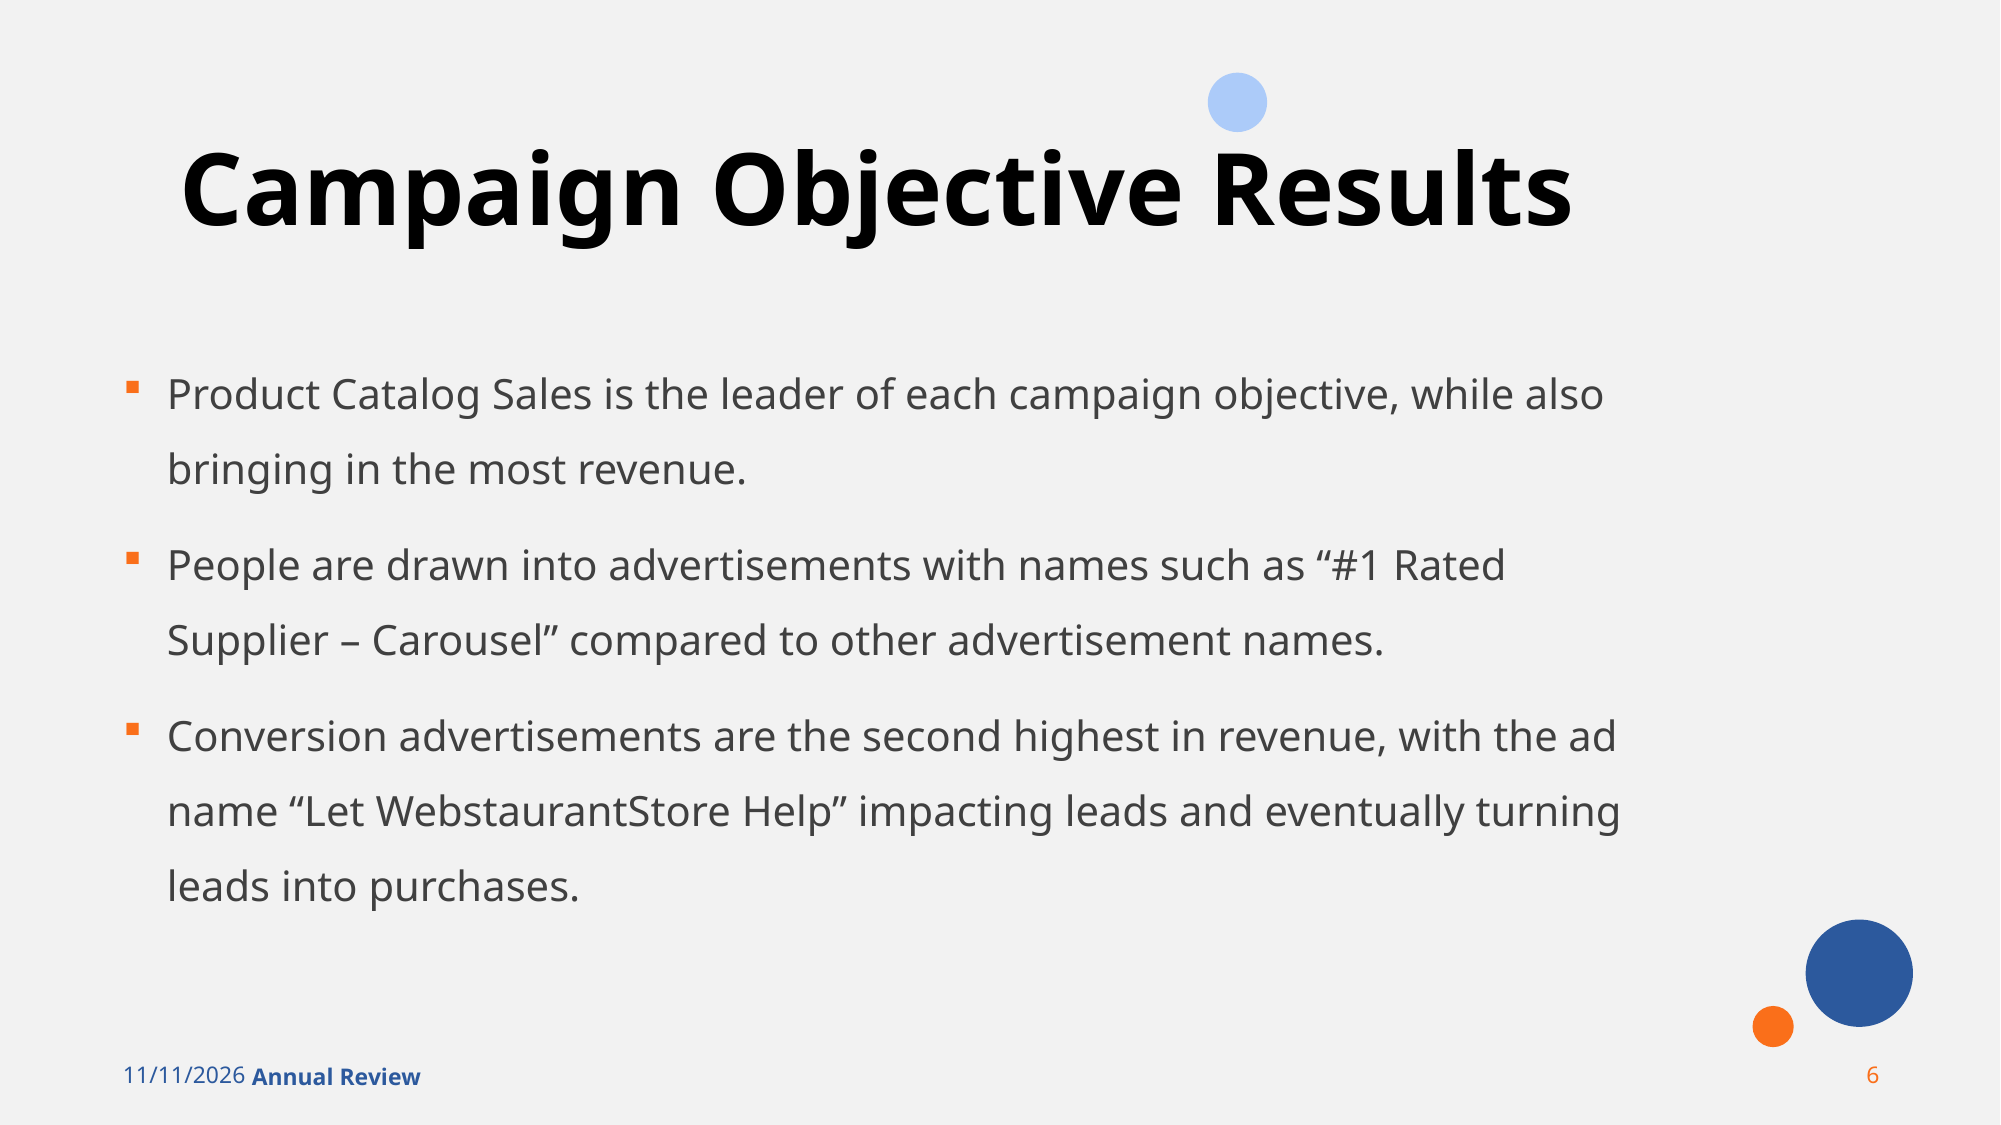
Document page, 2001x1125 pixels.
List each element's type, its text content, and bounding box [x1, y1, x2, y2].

title Campaign Objective Results [108, 132, 1647, 269]
list Product Catalog Sales is the leader of each campaign objective, while also bringing in the most revenue. People are drawn into advertisements with names such as “#1 Rated Supplier – Carousel” compared to other advertisement names. Conversion advertisements are the second highest in revenue, with the ad name “Let WebstaurantStore Help” impacting leads and eventually turning leads into purchases. [108, 335, 1692, 920]
